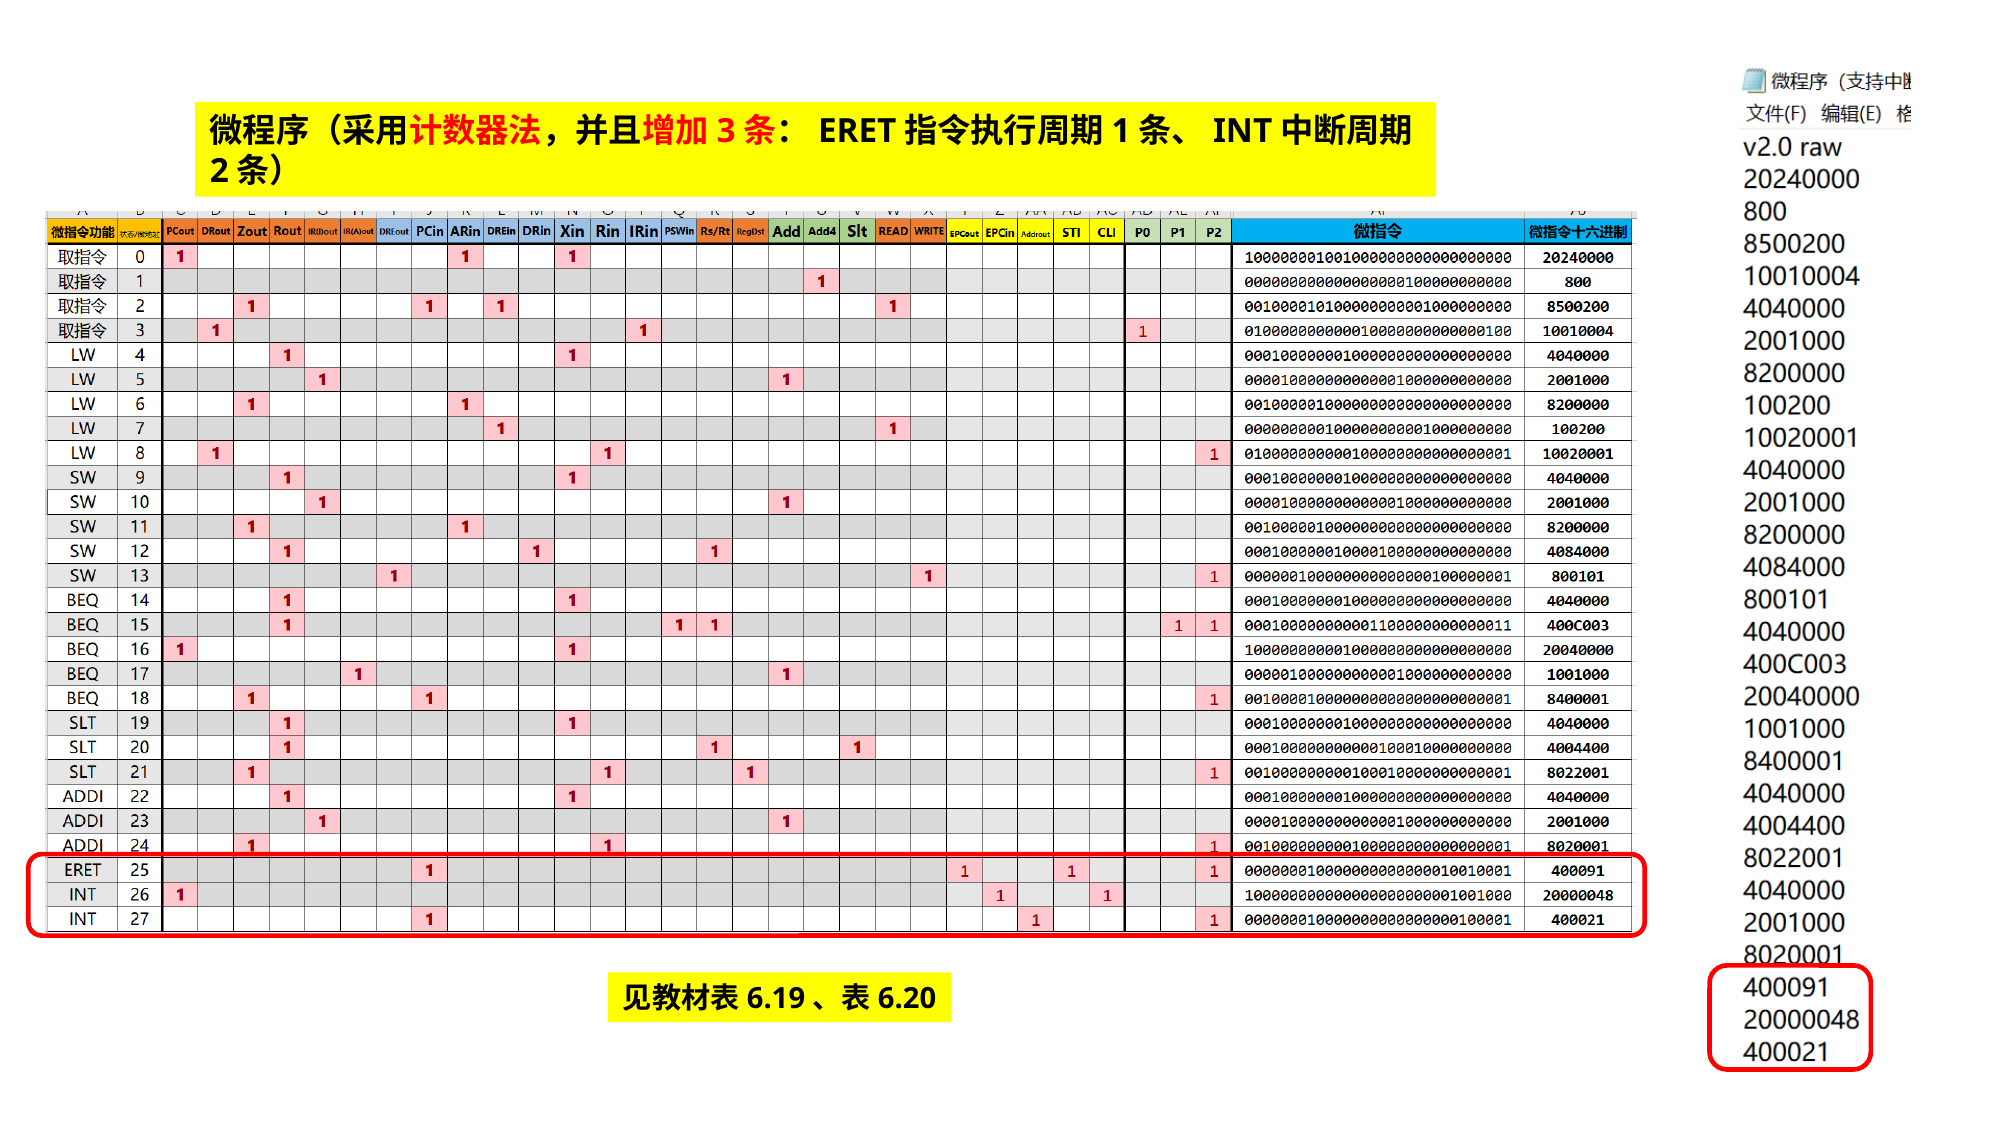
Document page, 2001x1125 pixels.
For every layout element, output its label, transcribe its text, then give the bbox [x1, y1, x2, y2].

text_box 见教材表6.19、表6.20 [608, 972, 952, 1023]
picture [1739, 63, 1911, 1083]
text_box [1708, 964, 1739, 1071]
picture [45, 211, 1637, 935]
text_box [27, 853, 1646, 937]
text_box 微程序（采用计数器法，并且增加3条：ERET指令执行周期1条、INT中断周期2条） [195, 102, 1437, 197]
